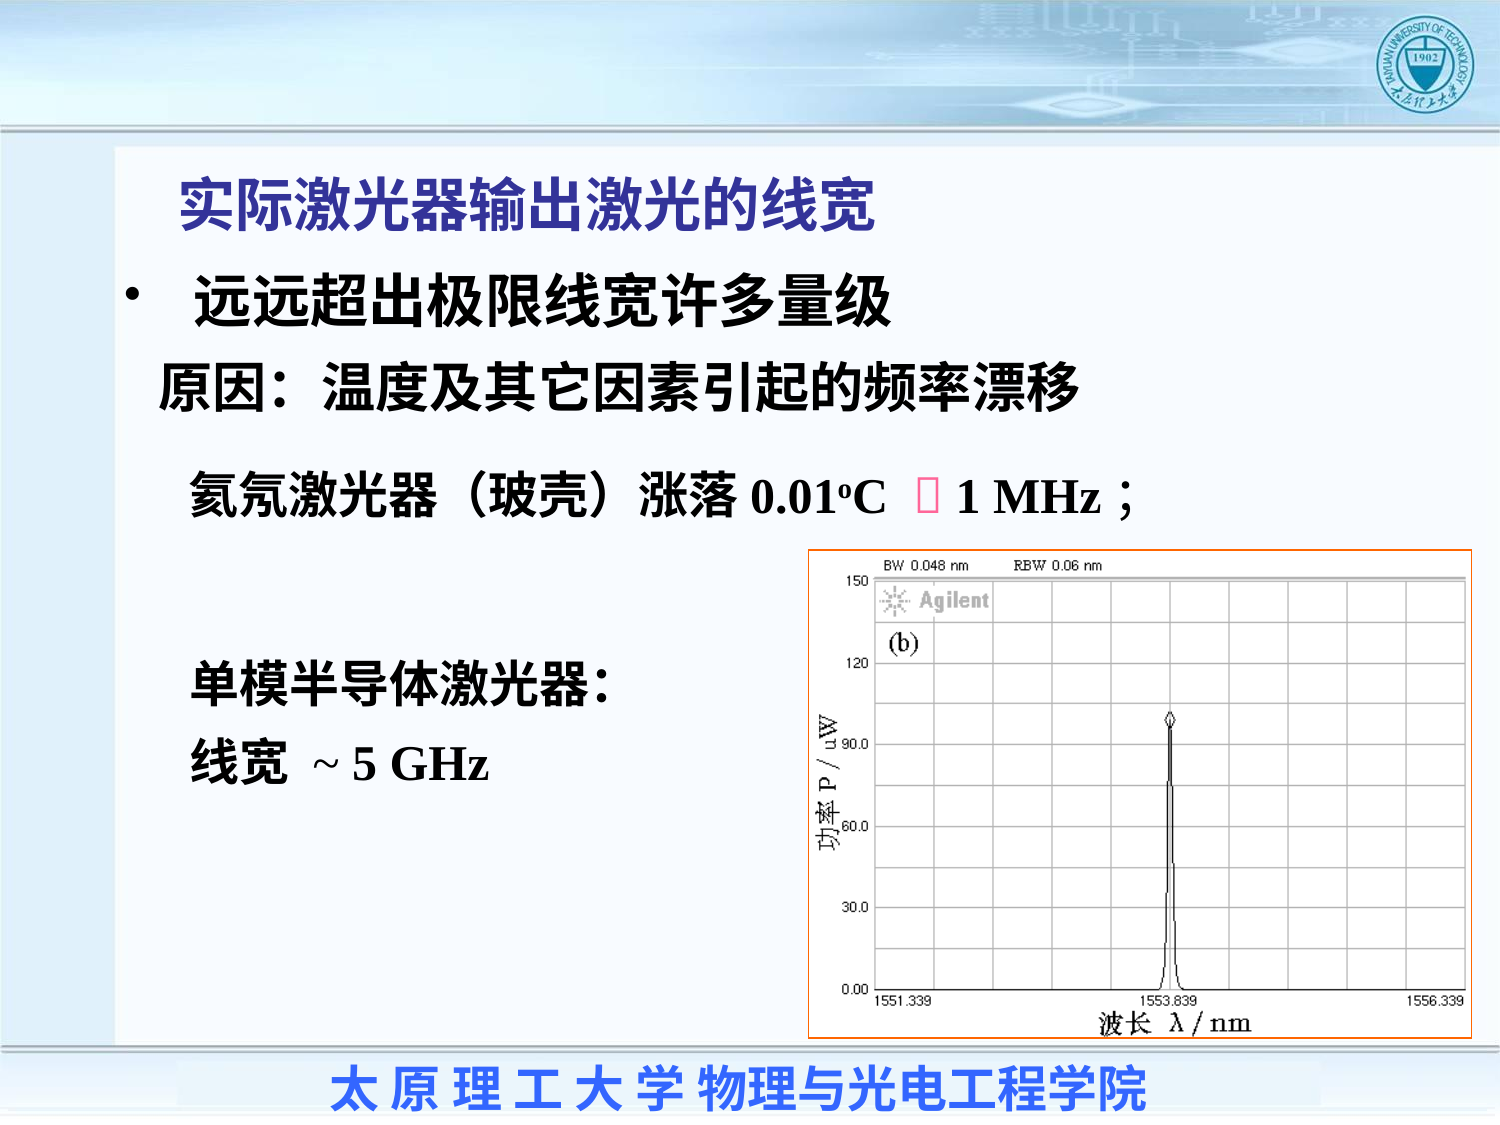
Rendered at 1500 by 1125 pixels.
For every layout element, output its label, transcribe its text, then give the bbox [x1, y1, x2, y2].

text_box 单模半导体激光器： 线宽 ~ 5 GHz [174, 645, 655, 798]
picture [0, 0, 1500, 1123]
text_box 实际激光器输出激光的线宽 [83, 160, 892, 246]
text_box 远远超出极限线宽许多量级 原因：温度及其它因素引起的频率漂移 [109, 257, 1425, 426]
text_box 氦氖激光器（玻壳）涨落0.01oC  1 MHz； [173, 456, 1179, 531]
